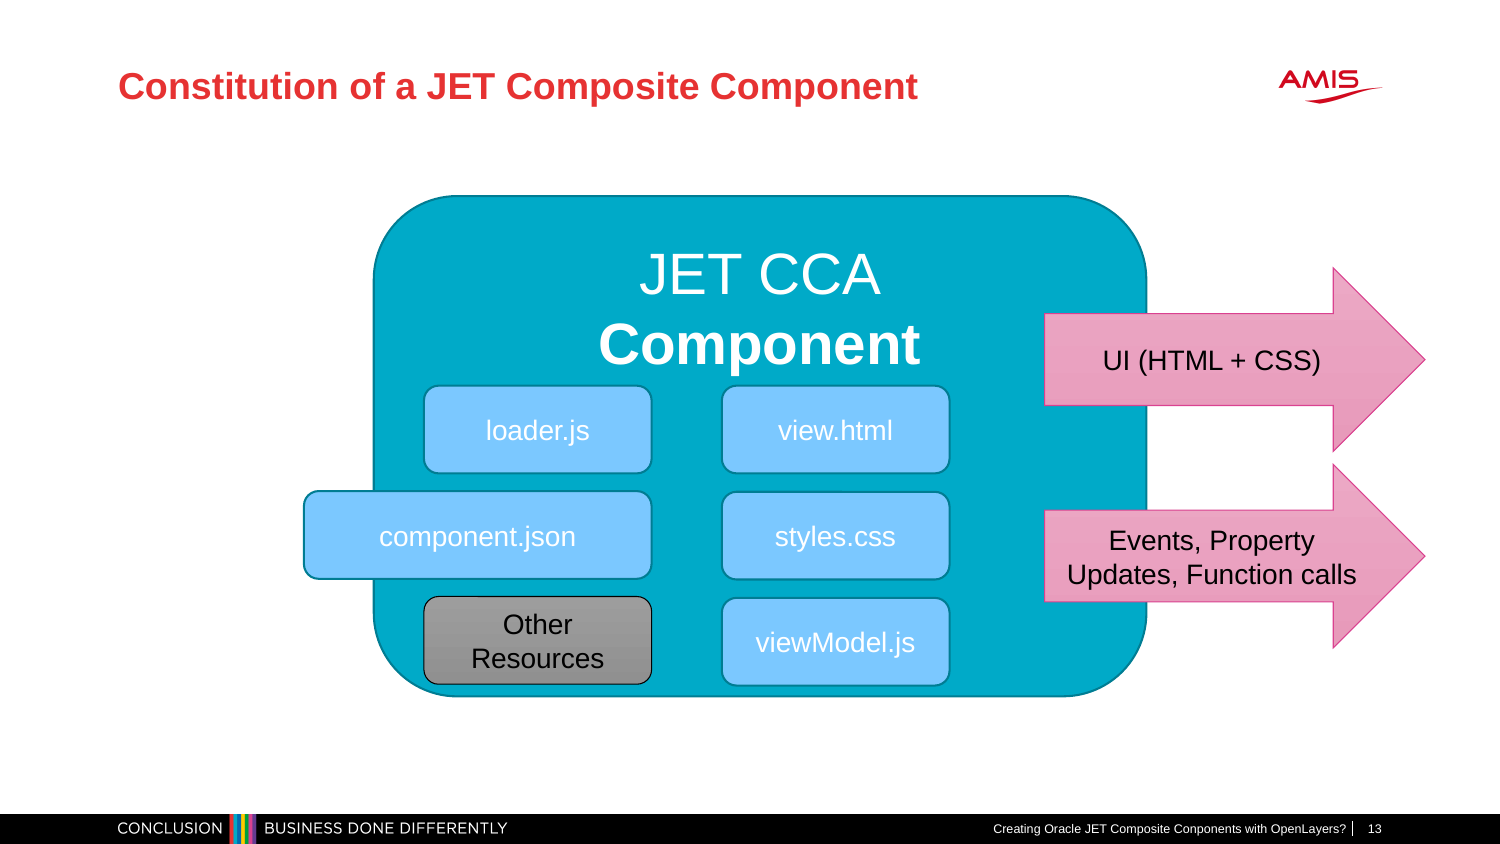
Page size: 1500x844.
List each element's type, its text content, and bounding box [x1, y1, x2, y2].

footer Creating Oracle JET Composite Conponents with OpenLayers? [814, 820, 1347, 839]
text_box UI (HTML + CSS) [1044, 266, 1426, 453]
text_box styles.css [720, 490, 951, 581]
text_box JET CCA Component [372, 195, 1148, 698]
text_box component.json [302, 490, 653, 580]
text_box viewModel.js [720, 596, 951, 687]
picture [0, 814, 236, 844]
text_box Other Resources [423, 595, 653, 685]
text_box Events, Property Updates, Function calls [1044, 463, 1426, 650]
text_box view.html [720, 384, 951, 475]
title Constitution of a JET Composite Component [118, 47, 1205, 130]
slide_number 13 [1358, 820, 1382, 839]
text_box loader.js [422, 384, 653, 475]
picture [239, 814, 1500, 844]
picture [1205, 58, 1388, 106]
